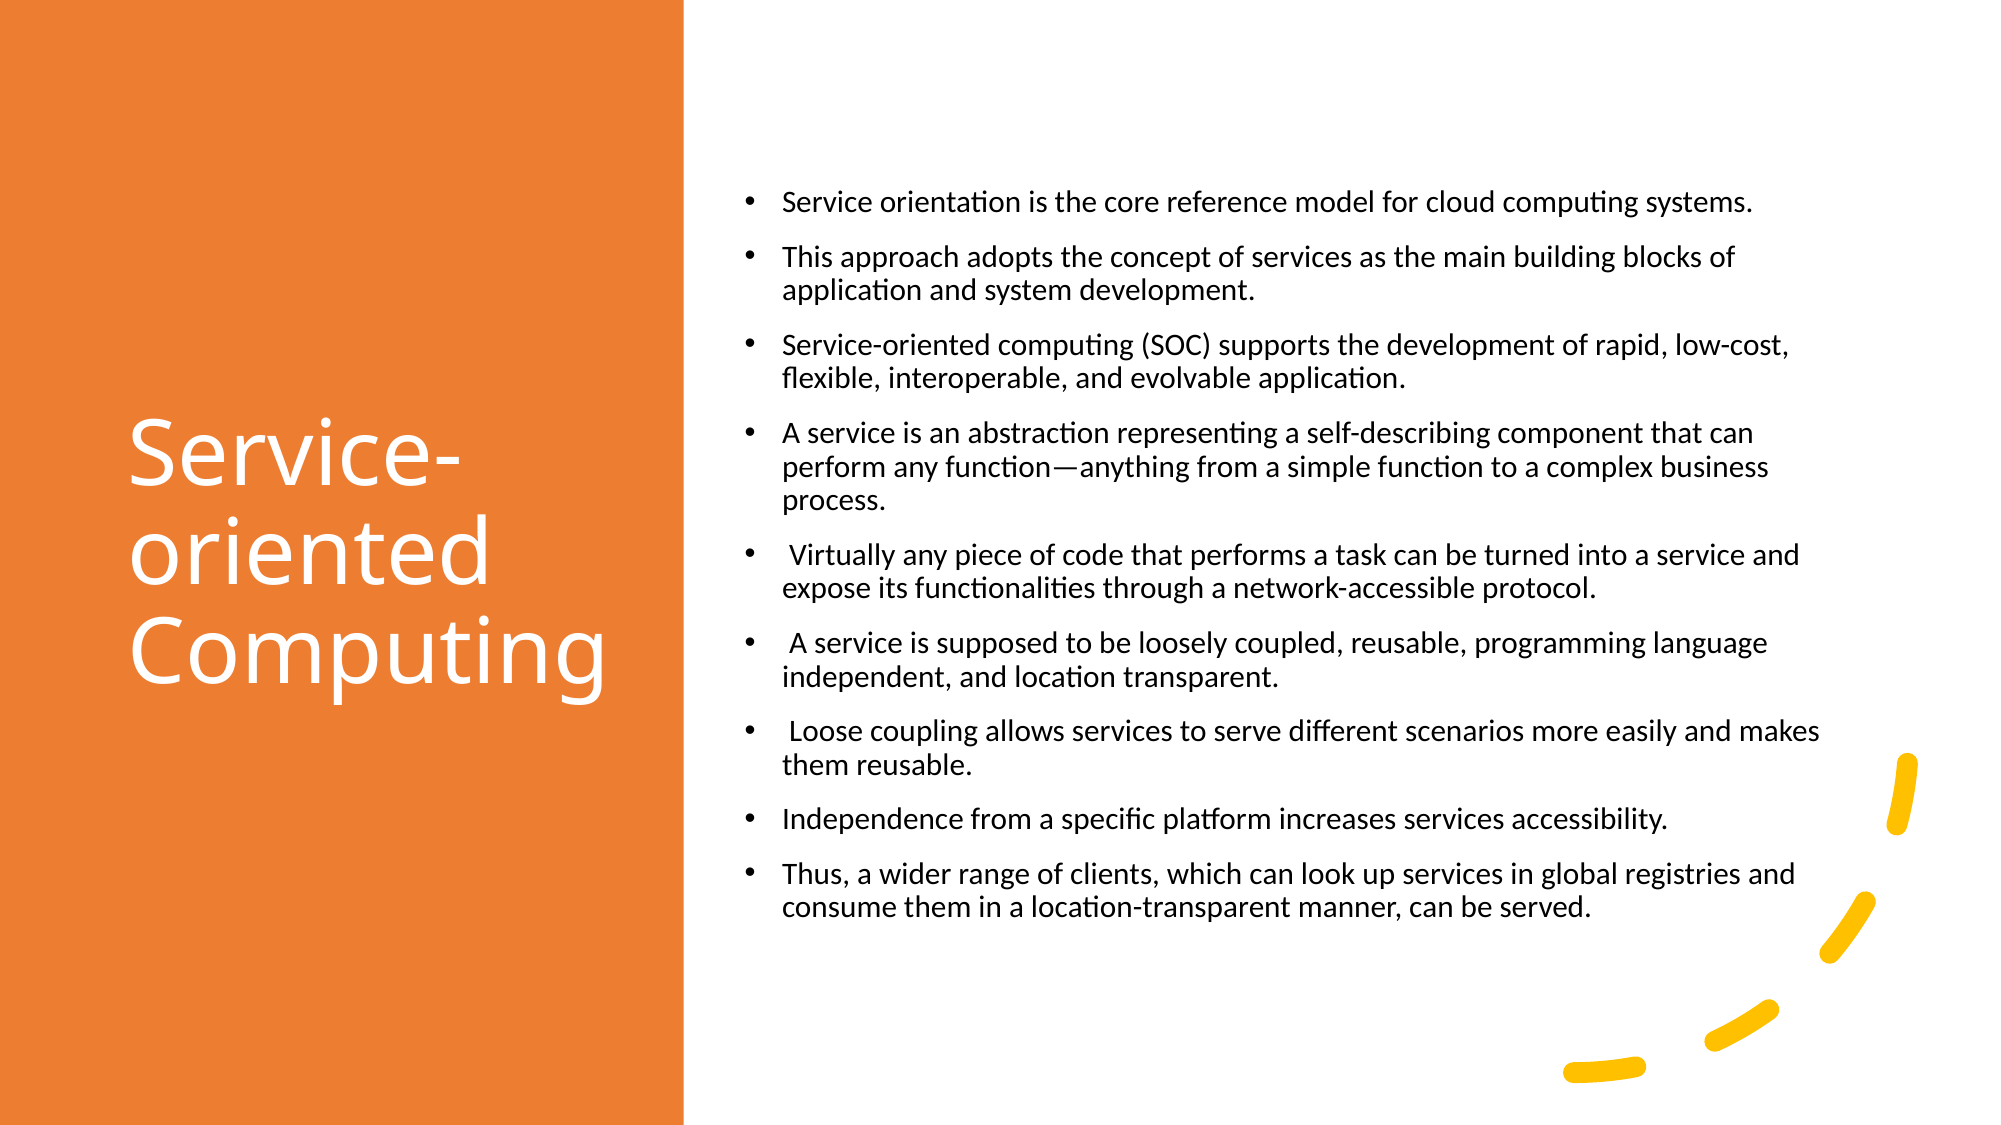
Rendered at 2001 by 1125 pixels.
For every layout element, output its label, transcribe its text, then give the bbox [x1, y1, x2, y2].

slide_number 33 [1412, 1042, 1863, 1103]
text_box [1573, 1014, 1764, 1042]
title Service-oriented Computing [112, 97, 638, 1014]
list Service orientation is the core reference model for cloud computing systems. This approach adopts the concept of services as the main building blocks of application and system development. Service-oriented computing (SOC) supports the development of rapid, low-cost, flexible, interoperable, and evolvable application. A service is an abstraction representing a self-describing component that can perform any function—anything from a simple function to a complex business process. Virtually any piece of code that performs a task can be turned into a service and expose its functionalities through a network-accessible protocol. A service is supposed to be loosely coupled, reusable, programming language independent, and location transparent. Loose coupling allows services to serve different scenarios more easily and makes them reusable. Independence from a specific platform increases services accessibility. Thus, a wider range of clients, which can look up services in global registries and consume them in a location-transparent manner, can be served. [729, 97, 1863, 1014]
text_box [1863, 737, 1909, 907]
text_box [685, 0, 2000, 1125]
text_box [0, 0, 685, 1125]
